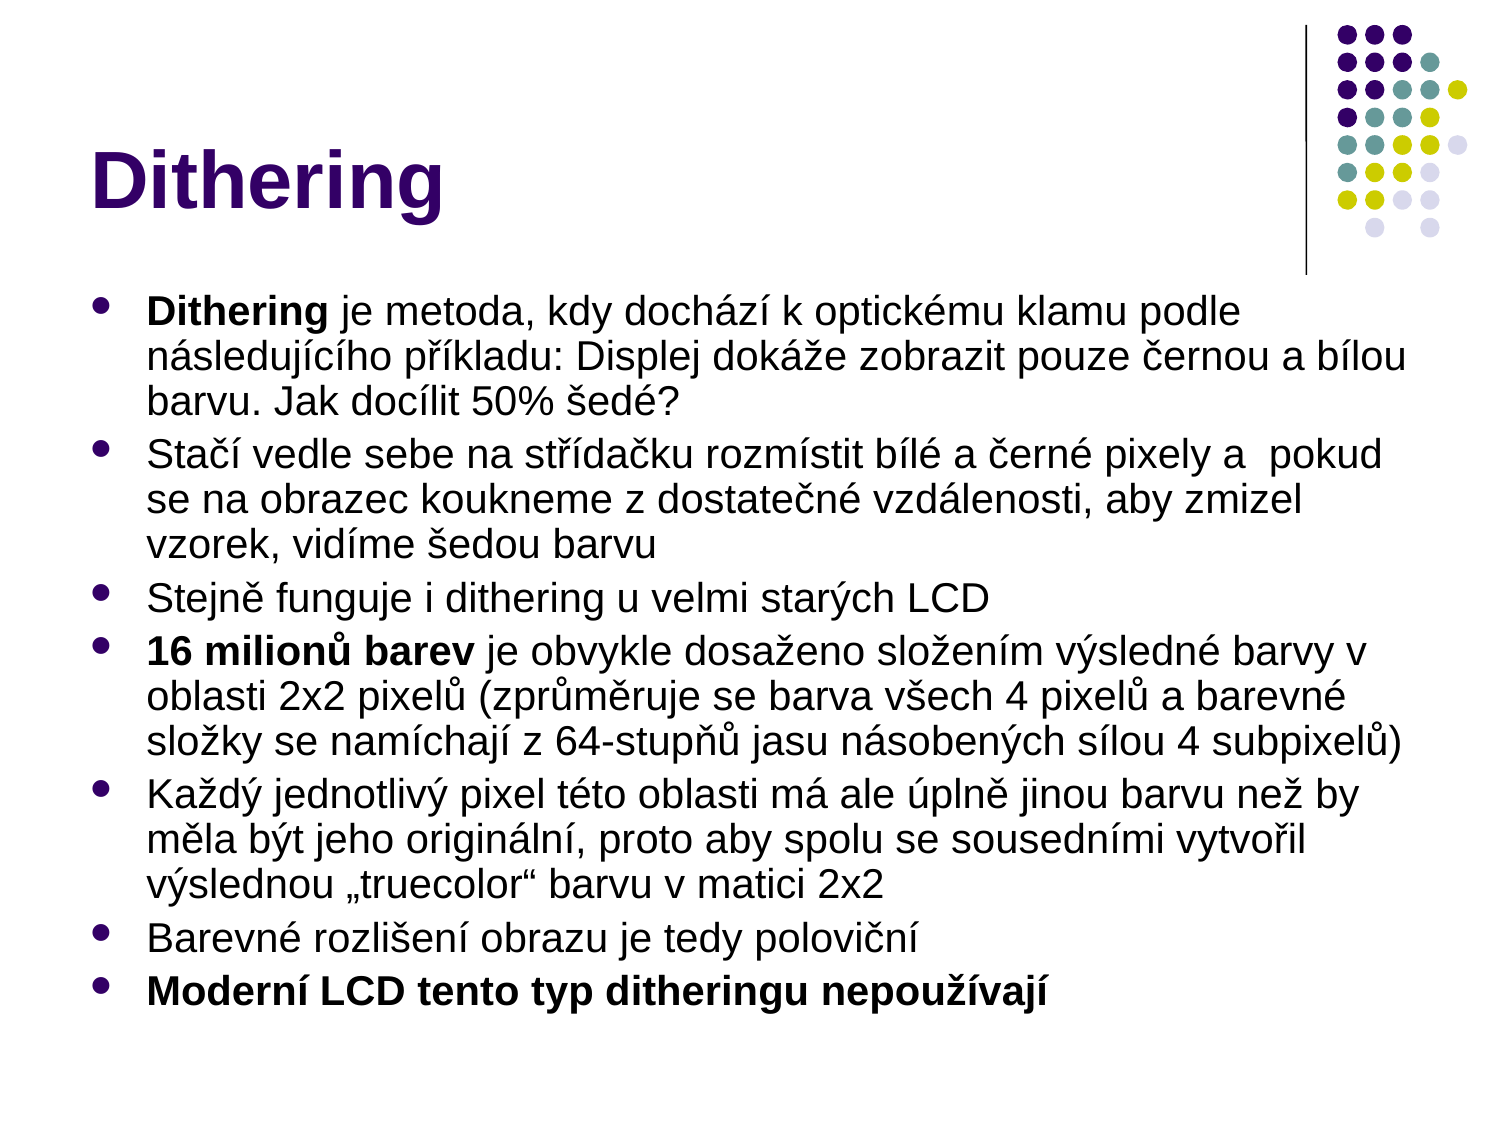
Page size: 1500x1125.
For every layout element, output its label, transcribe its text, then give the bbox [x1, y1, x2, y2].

list Dithering je metoda, kdy dochází k optickému klamu podle následujícího příkladu: Displej dokáže zobrazit pouze černou a bílou barvu. Jak docílit 50% šedé? Stačí vedle sebe na střídačku rozmístit bílé a černé pixely a pokud se na obrazec koukneme z dostatečné vzdálenosti, aby zmizel vzorek, vidíme šedou barvu Stejně funguje i dithering u velmi starých LCD 16 milionů barev je obvykle dosaženo složením výsledné barvy v oblasti 2x2 pixelů (zprůměruje se barva všech 4 pixelů a barevné složky se namíchají z 64-stupňů jasu násobených sílou 4 subpixelů) Každý jednotlivý pixel této oblasti má ale úplně jinou barvu než by měla být jeho originální, proto aby spolu se sousedními vytvořil výslednou „truecolor“ barvu v matici 2x2 Barevné rozlišení obrazu je tedy poloviční Moderní LCD tento typ ditheringu nepoužívají [75, 282, 1425, 1035]
title Dithering [75, 20, 1313, 233]
